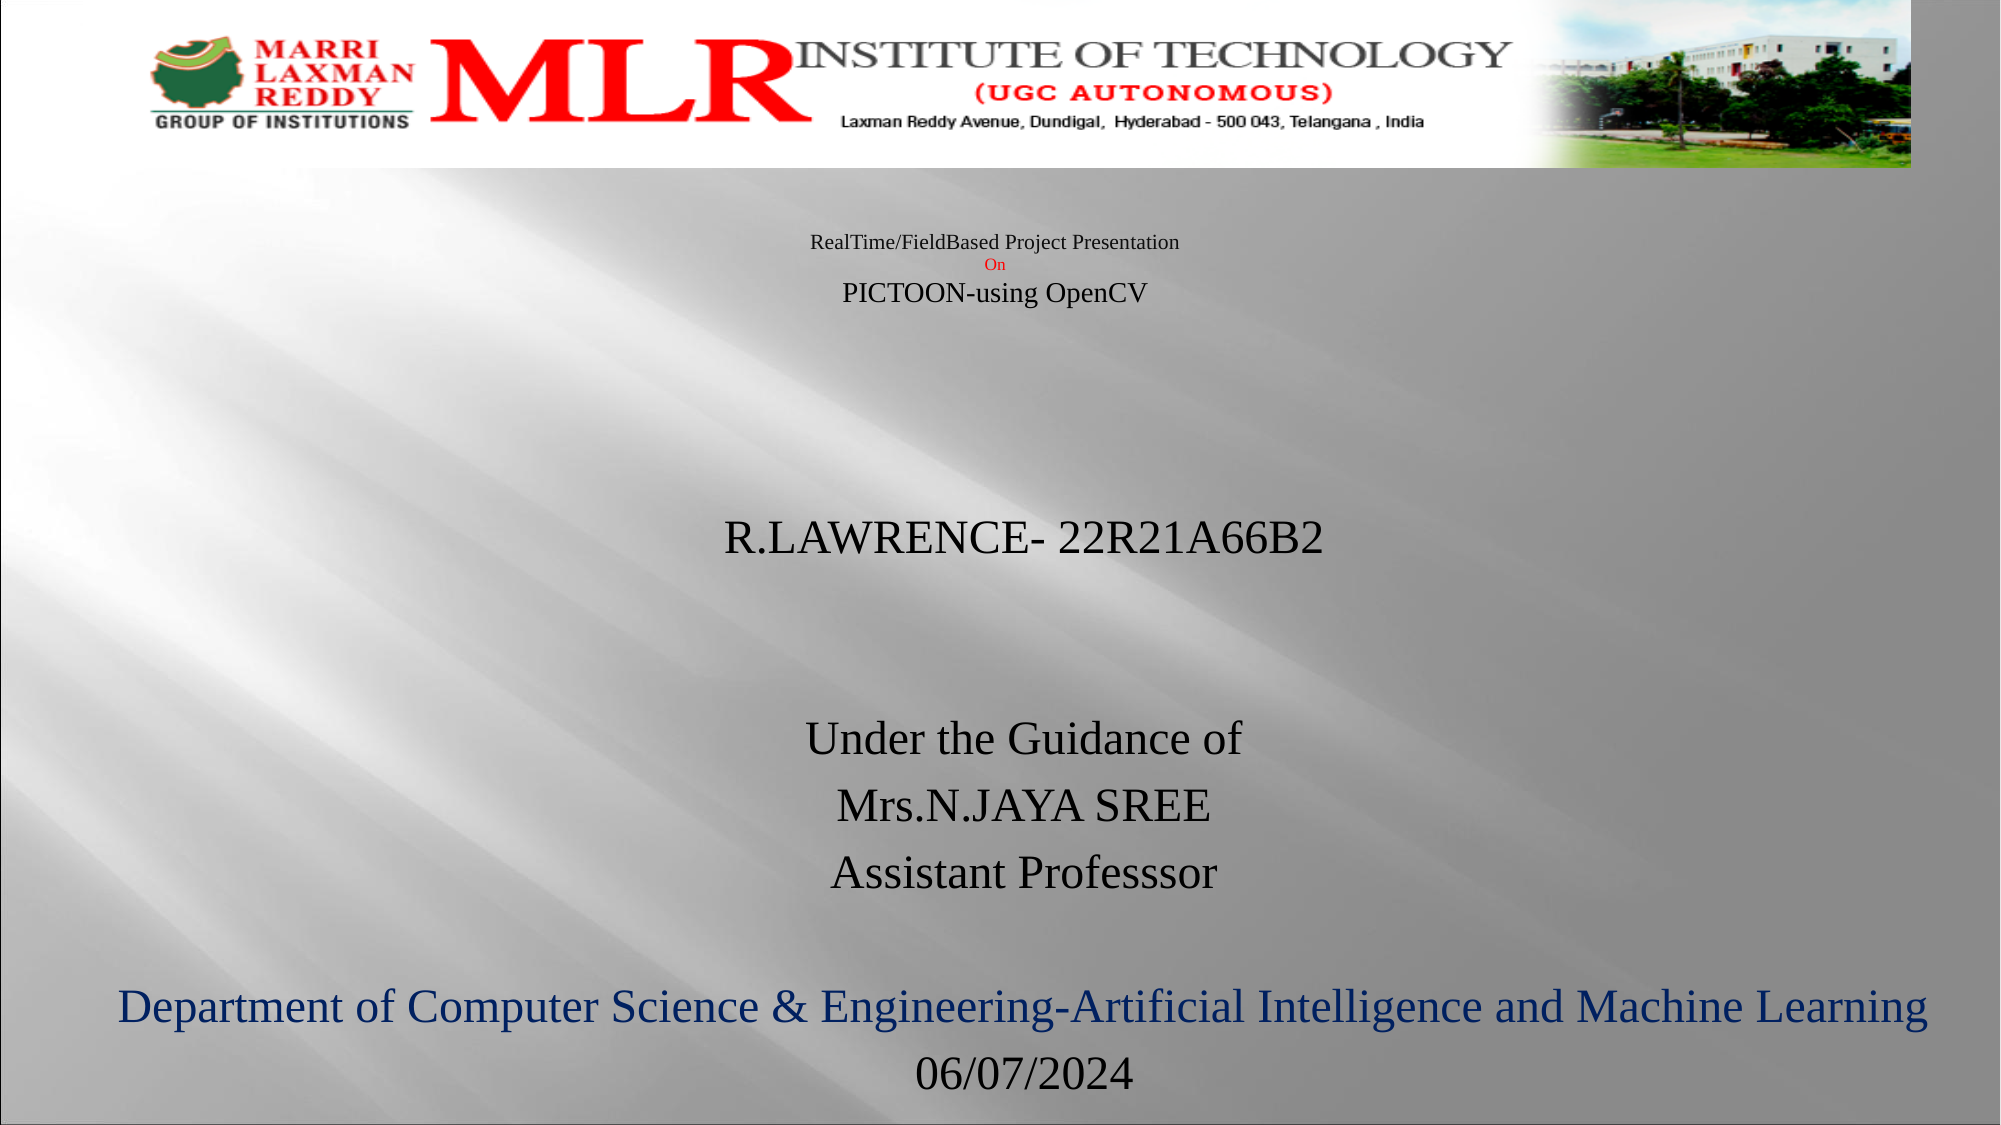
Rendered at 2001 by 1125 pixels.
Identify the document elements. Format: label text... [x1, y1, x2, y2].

title RealTime/FieldBased Project Presentation On PICTOON-using OpenCV [220, 179, 1771, 278]
picture [0, 0, 2001, 1125]
subtitle R.LAWRENCE- 22R21A66B2 Under the Guidance of Mrs.N.JAYA SREE Assistant Professsor Department of Computer Science & Engineering-Artificial Intelligence and Machine Learning 06/07/2024 [83, 278, 1966, 1125]
